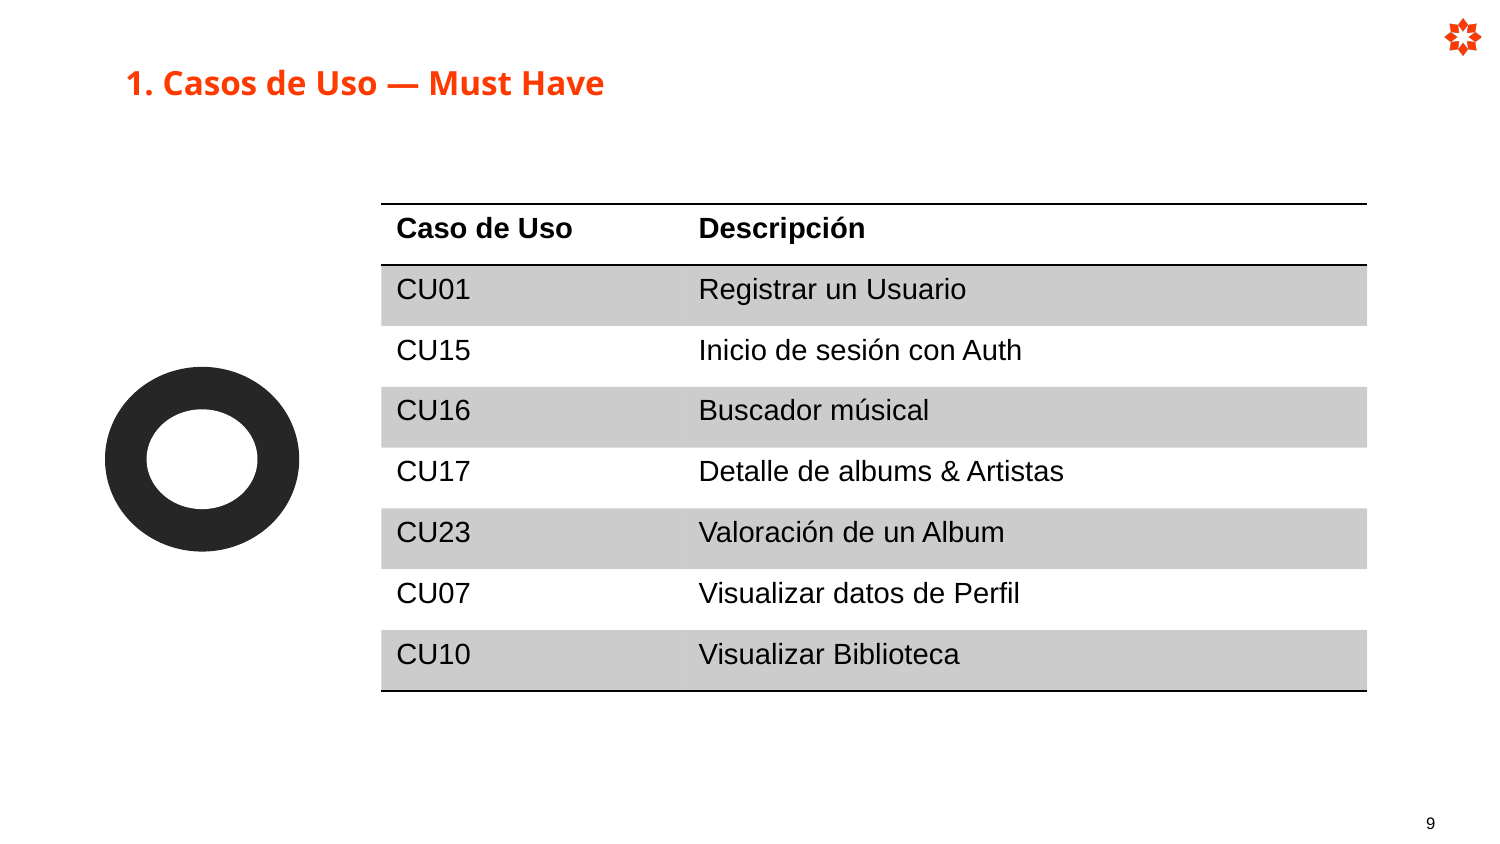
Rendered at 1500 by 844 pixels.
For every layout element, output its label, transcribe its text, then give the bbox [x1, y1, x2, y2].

table_cell CU23 [381, 508, 683, 569]
table_cell CU15 [381, 326, 683, 387]
table_cell CU01 [381, 266, 683, 326]
table_cell Inicio de sesión con Auth [683, 326, 1367, 387]
table_cell CU17 [381, 448, 683, 508]
table_cell Visualizar Biblioteca [683, 630, 1367, 690]
table_cell Buscador músical [683, 387, 1367, 448]
table_cell CU10 [381, 630, 683, 690]
table_cell Valoración de un Album [683, 508, 1367, 569]
table_cell Registrar un Usuario [683, 266, 1367, 326]
table_cell CU16 [381, 387, 683, 448]
table_header Caso de Uso [381, 205, 683, 264]
table_cell Visualizar datos de Perfil [683, 569, 1367, 630]
table_cell CU07 [381, 569, 683, 630]
table_header Descripción [683, 205, 1367, 264]
text_box 1. Casos de Uso — Must Have [110, 55, 621, 110]
table_cell Detalle de albums & Artistas [683, 448, 1367, 508]
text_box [104, 366, 300, 552]
